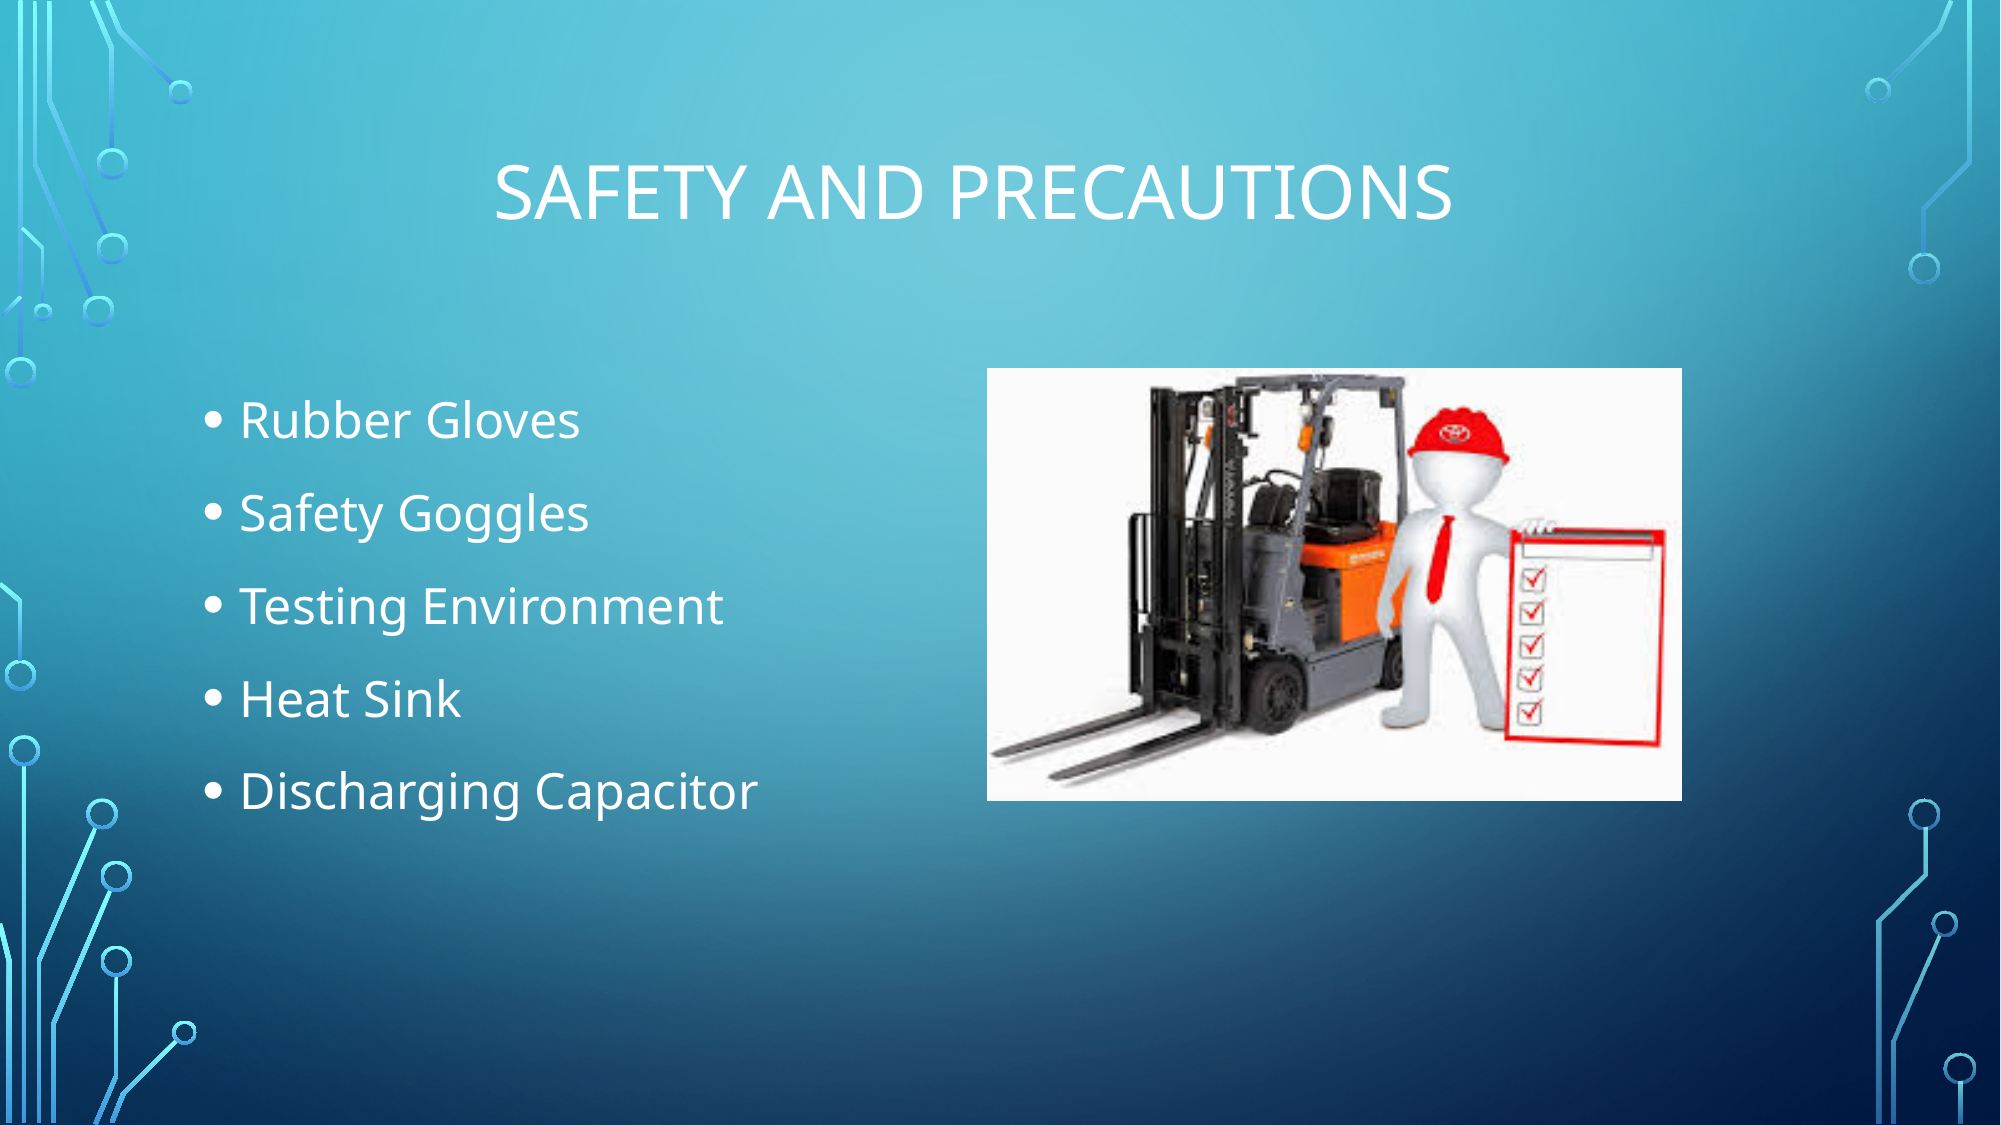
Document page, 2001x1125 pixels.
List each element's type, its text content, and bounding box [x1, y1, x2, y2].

text_box Safety and precautions [161, 147, 1787, 391]
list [987, 368, 1682, 802]
list Rubber Gloves Safety Goggles Testing Environment Heat Sink Discharging Capacitor [187, 369, 988, 950]
